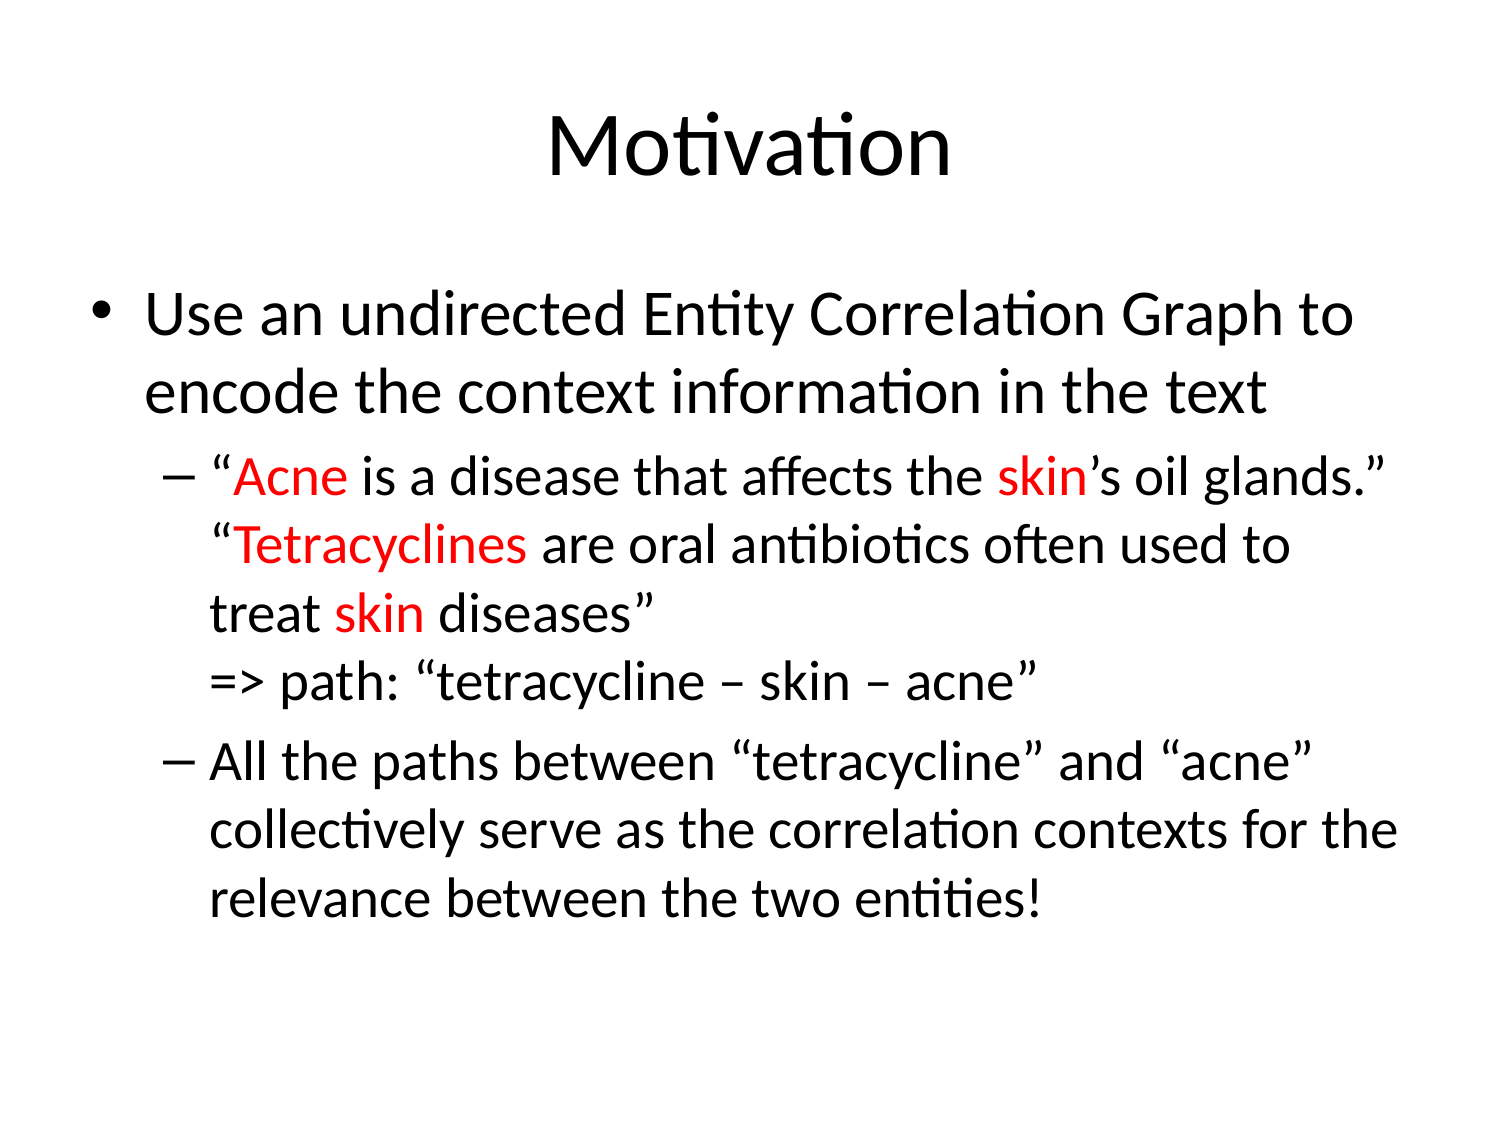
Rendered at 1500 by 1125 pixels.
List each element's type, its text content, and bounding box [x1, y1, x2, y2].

title Motivation [75, 45, 1425, 233]
list Use an undirected Entity Correlation Graph to encode the context information in the text “Acne is a disease that affects the skin’s oil glands.” “Tetracyclines are oral antibiotics often used to treat skin diseases” => path: “tetracycline – skin – acne” All the paths between “tetracycline” and “acne” collectively serve as the correlation contexts for the relevance between the two entities! [75, 262, 1425, 1005]
